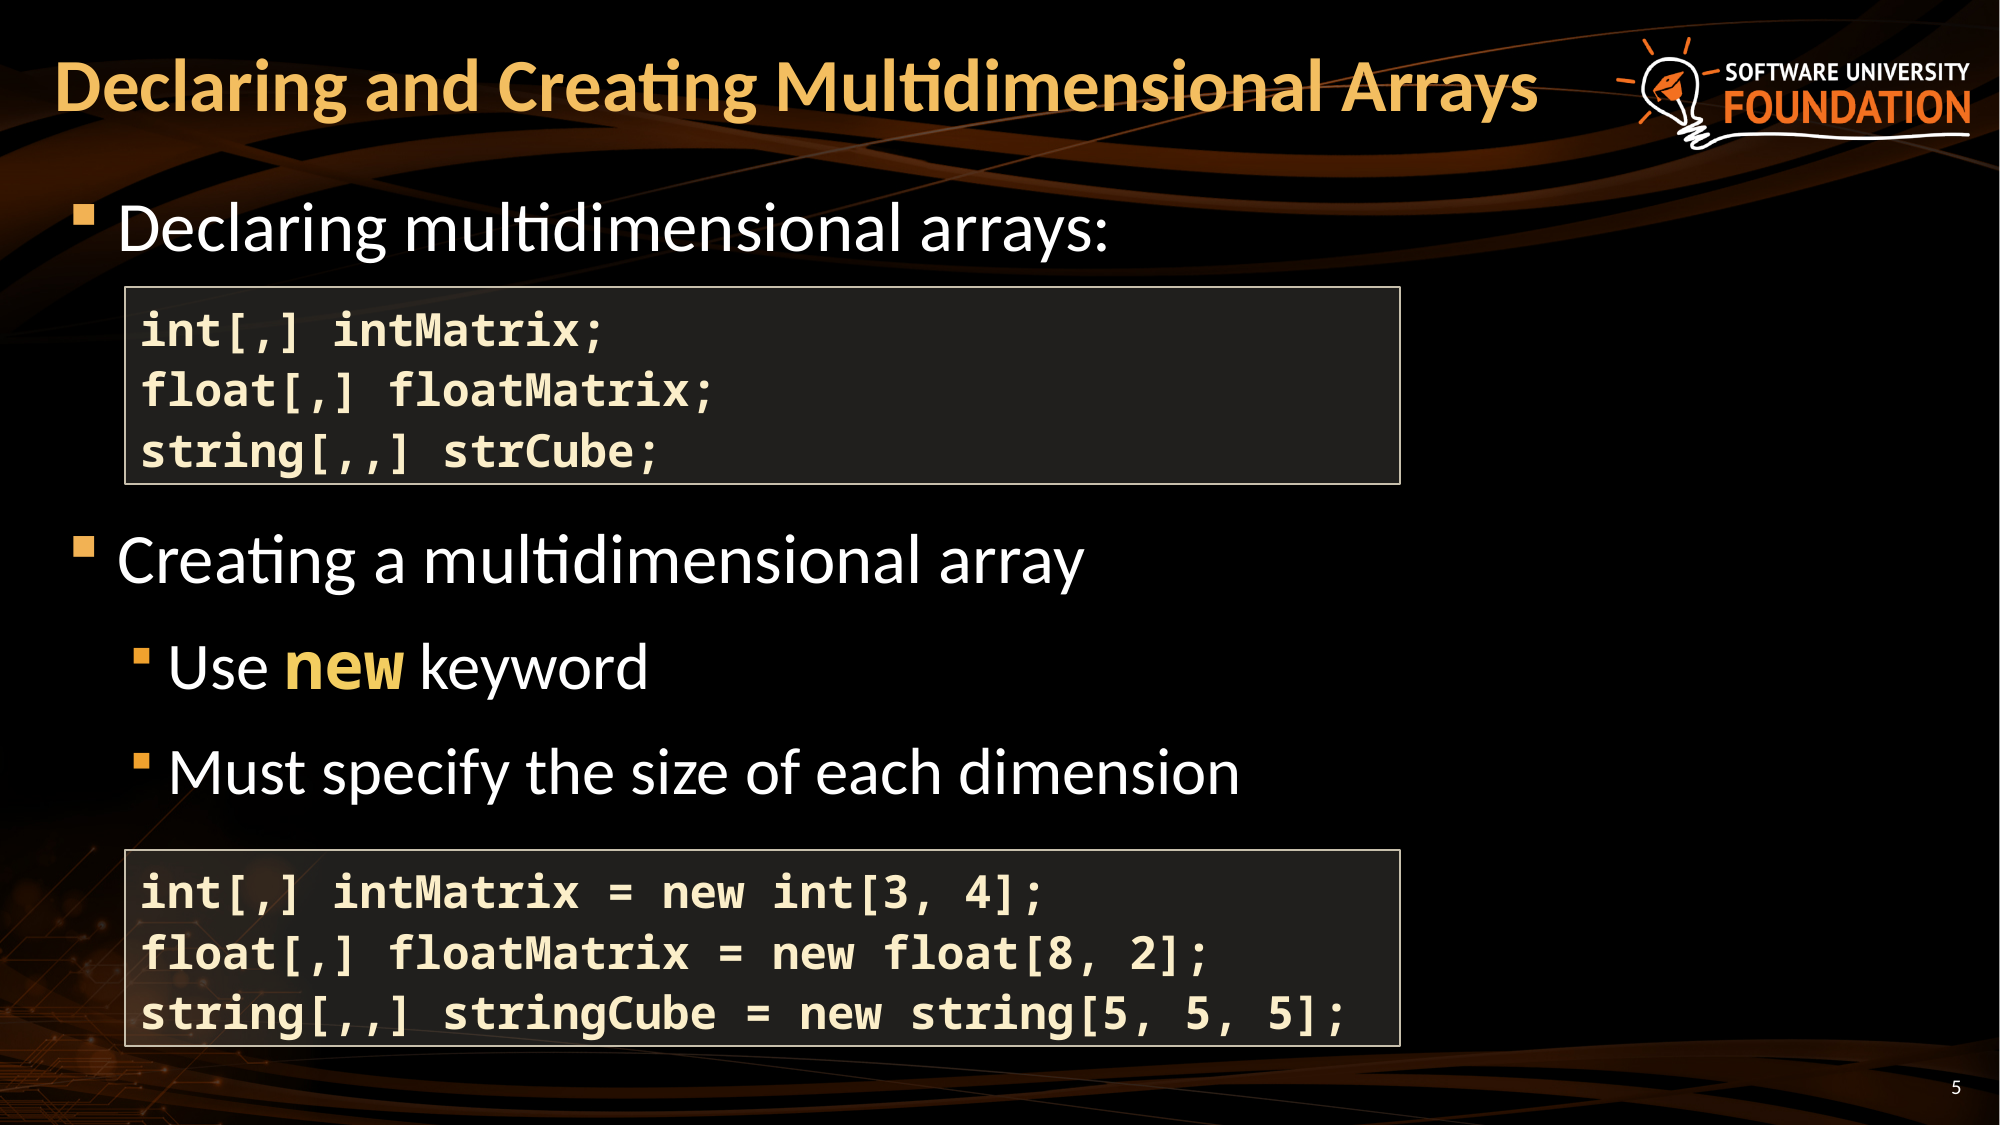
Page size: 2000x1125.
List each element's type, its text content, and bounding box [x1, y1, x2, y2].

text_box int[,] intMatrix = new int[3, 4]; float[,] floatMatrix = new float[8, 2]; string[,,] stringCube = new string[5, 5, 5]; [124, 849, 1401, 1047]
title Declaring and Creating Multidimensional Arrays [37, 0, 1600, 175]
text_box int[,] intMatrix; float[,] floatMatrix; string[,,] strCube; [124, 287, 1401, 484]
picture [0, 0, 2000, 1125]
slide_number 5 [1897, 1070, 1968, 1103]
list Declaring multidimensional arrays: Creating a multidimensional array Use new keyword Must specify the size of each dimension [49, 174, 1713, 1063]
